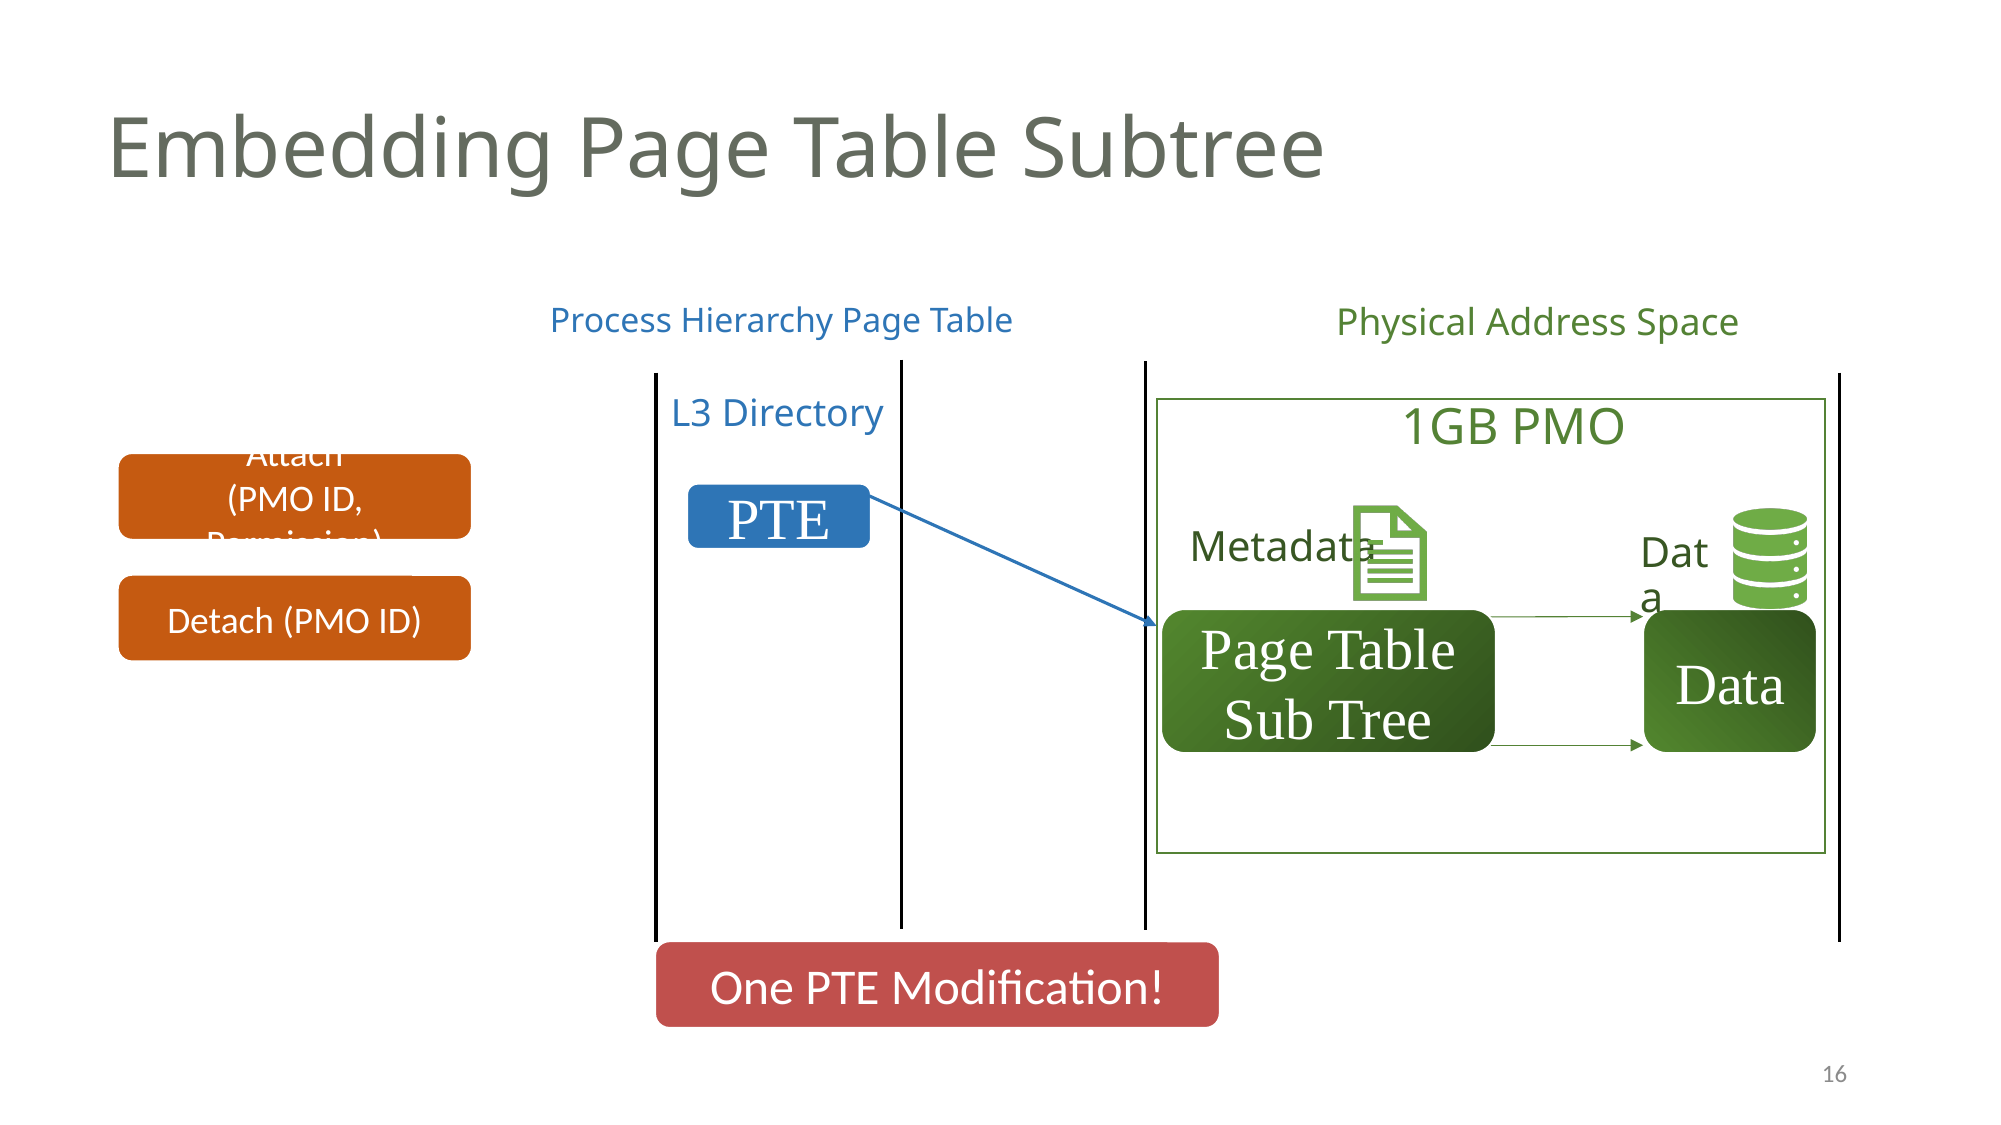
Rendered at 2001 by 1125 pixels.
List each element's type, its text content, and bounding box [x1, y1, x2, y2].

picture [1707, 495, 1833, 622]
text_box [868, 495, 1157, 626]
picture [1333, 496, 1447, 610]
title Embedding Page Table Subtree [91, 90, 1909, 211]
slide_number 16 [1412, 1042, 1863, 1103]
text_box Physical Address Space [1321, 295, 1762, 356]
text_box Attach (PMO ID, Permission) [116, 451, 474, 541]
text_box L3 Directory [657, 386, 901, 443]
text_box [1156, 398, 1826, 854]
text_box One PTE Modification! [653, 940, 1221, 1030]
text_box Detach (PMO ID) [116, 573, 474, 663]
text_box PTE [686, 482, 872, 550]
text_box Process Hierarchy Page Table [535, 295, 1037, 356]
text_box 1GB PMO [1386, 393, 1644, 450]
